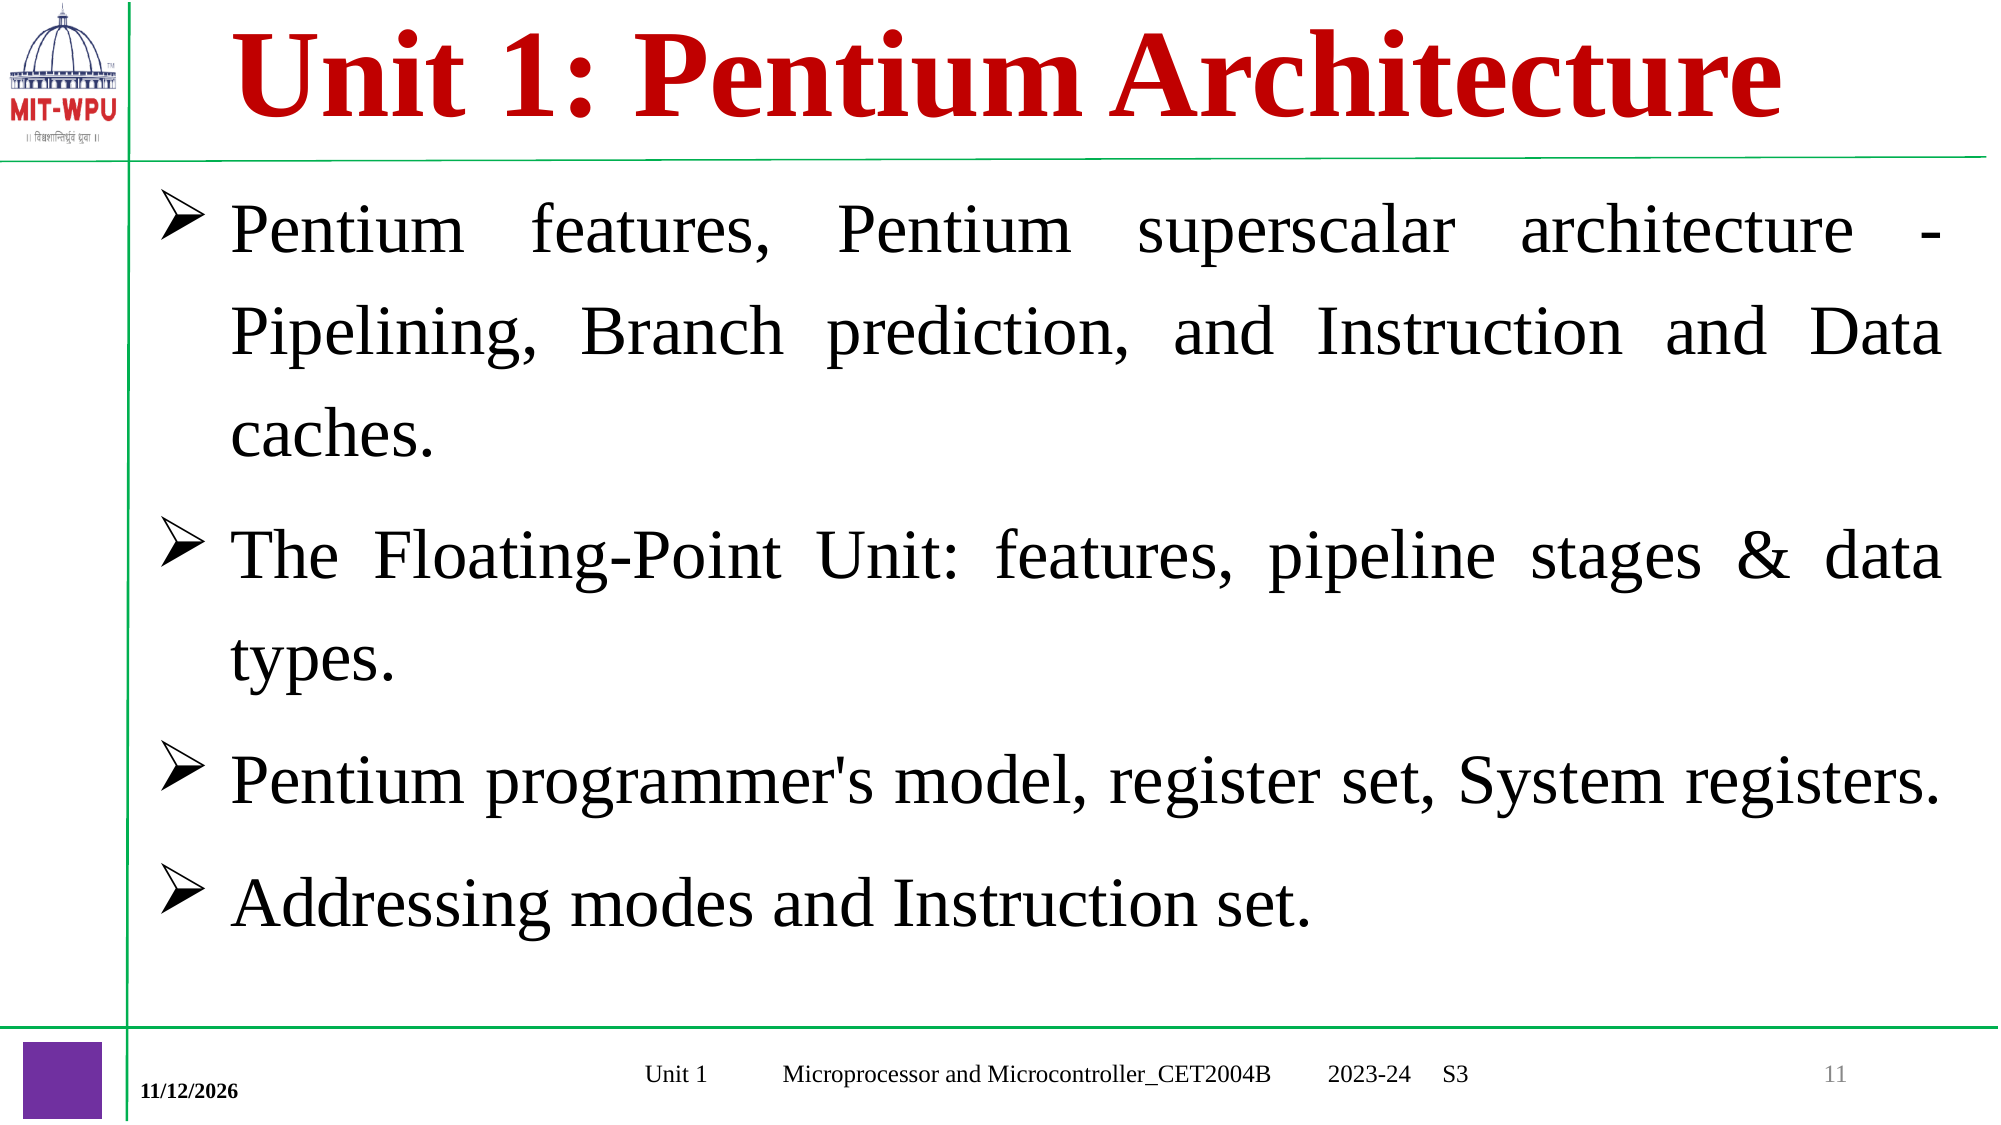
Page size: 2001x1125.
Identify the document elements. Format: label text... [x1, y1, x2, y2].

slide_number 116 [140, 162, 1962, 167]
title Unit 1: Pentium Architecture [144, 0, 1903, 154]
slide_number 11 [1412, 1042, 1863, 1103]
text_box [23, 1042, 102, 1118]
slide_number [135, 1059, 575, 1120]
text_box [126, 1, 130, 1026]
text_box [126, 1039, 130, 1122]
text_box [8, 2, 117, 145]
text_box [0, 156, 121, 162]
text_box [135, 156, 1987, 162]
list Pentium features, Pentium superscalar architecture - Pipelining, Branch prediction, and Instruction and Data caches. The Floating-Point Unit: features, pipeline stages & data types. Pentium programmer's model, register set, System registers. Addressing modes and Instruction set. [140, 173, 1962, 975]
footer Unit 1 Microprocessor and Microcontroller_CET2004B 2023-24 S3 [484, 1042, 1412, 1103]
